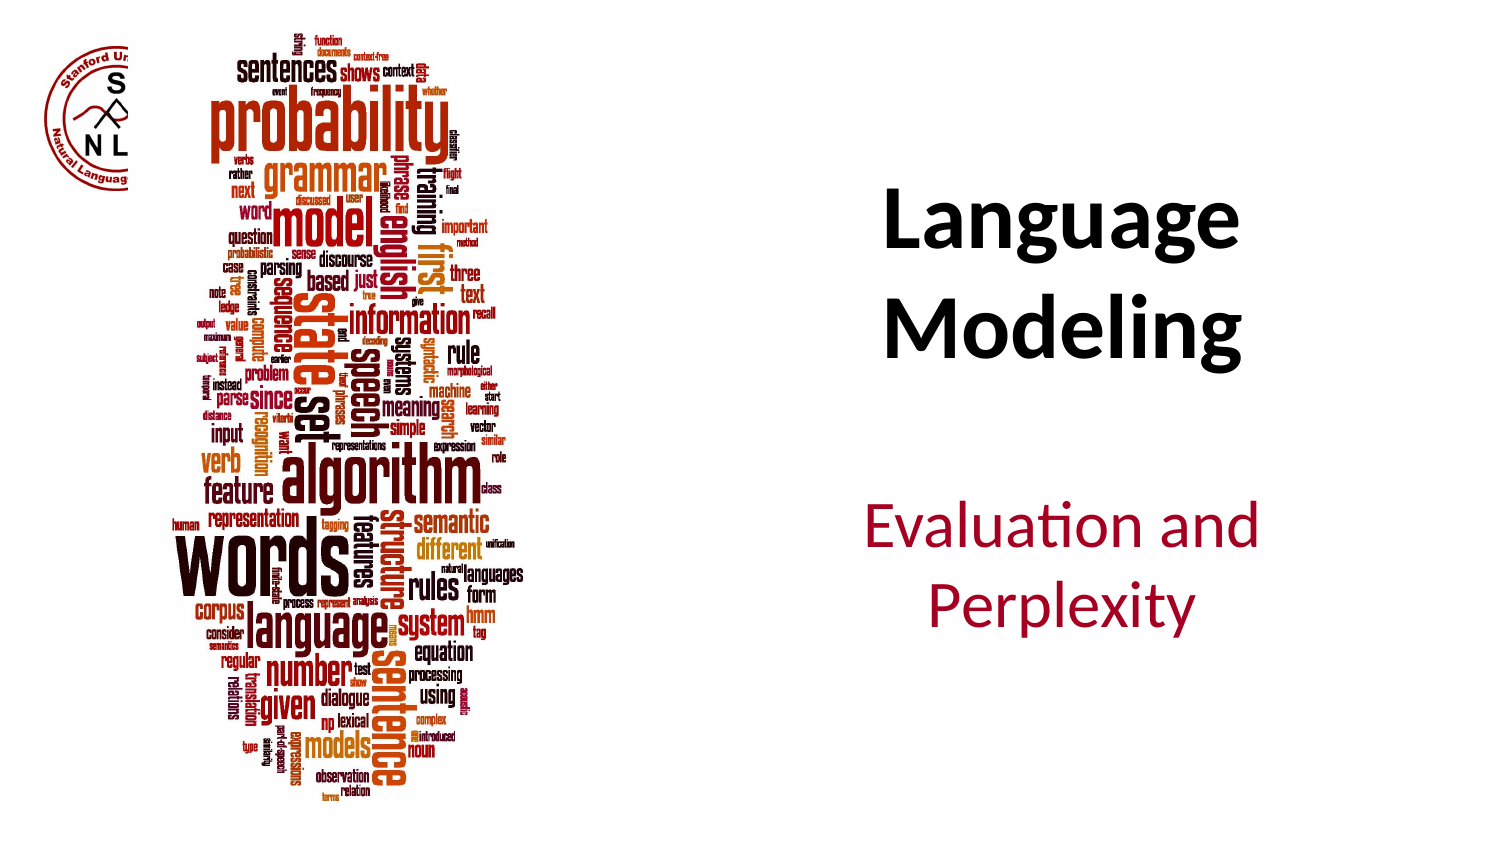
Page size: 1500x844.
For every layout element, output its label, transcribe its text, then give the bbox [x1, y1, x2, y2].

text_box Evaluation and Perplexity [712, 374, 1413, 657]
text_box Language Modeling [749, 196, 1375, 385]
picture [44, 27, 563, 810]
